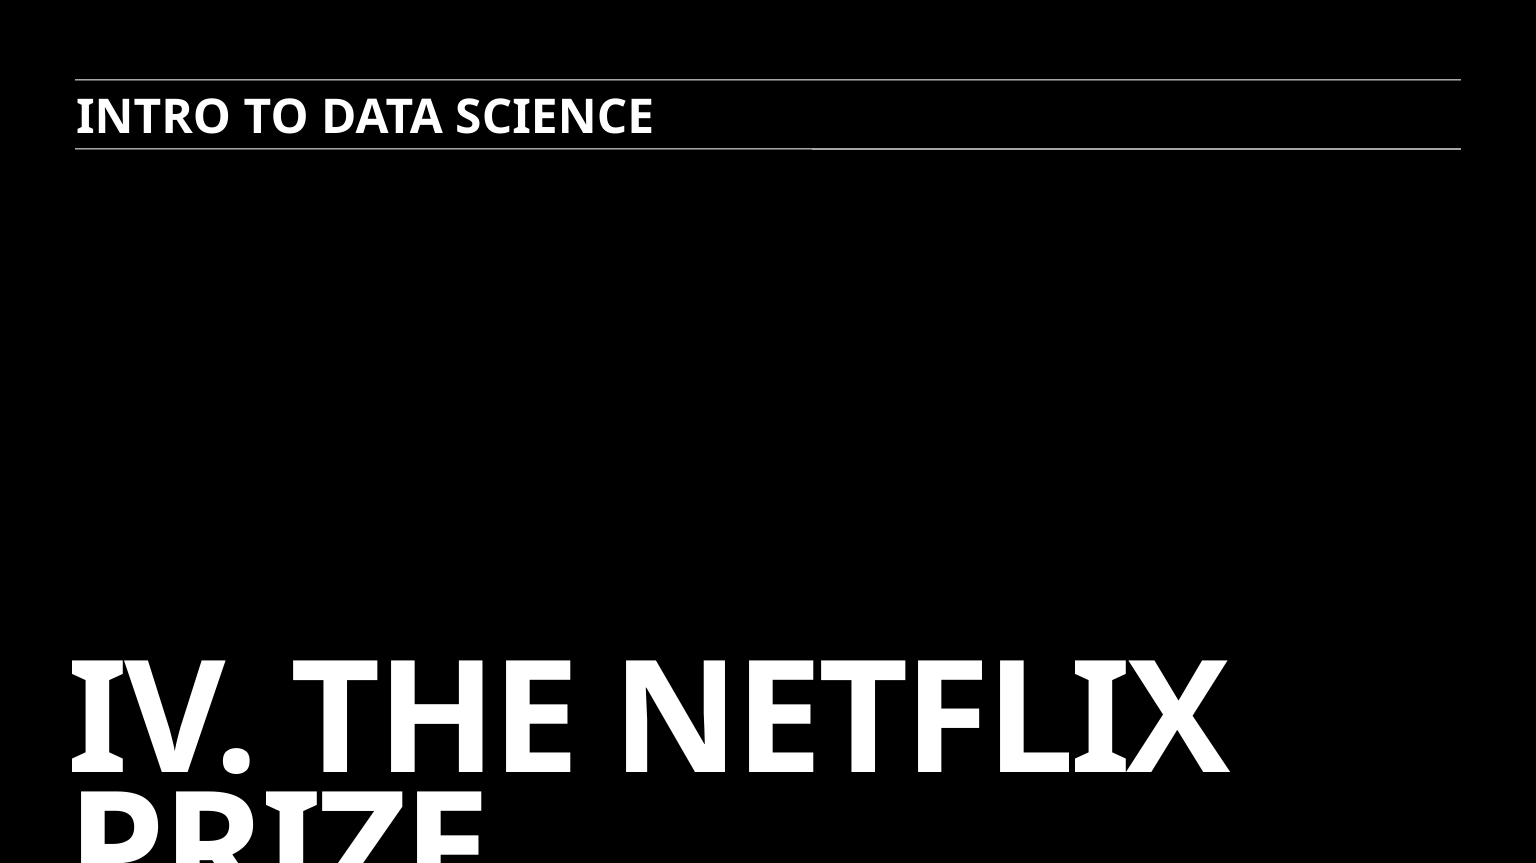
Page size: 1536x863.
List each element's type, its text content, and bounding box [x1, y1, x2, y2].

list INTRO TO DATA SCIENCE [60, 81, 1111, 132]
title Iv. The netflix prize [57, 531, 1440, 832]
